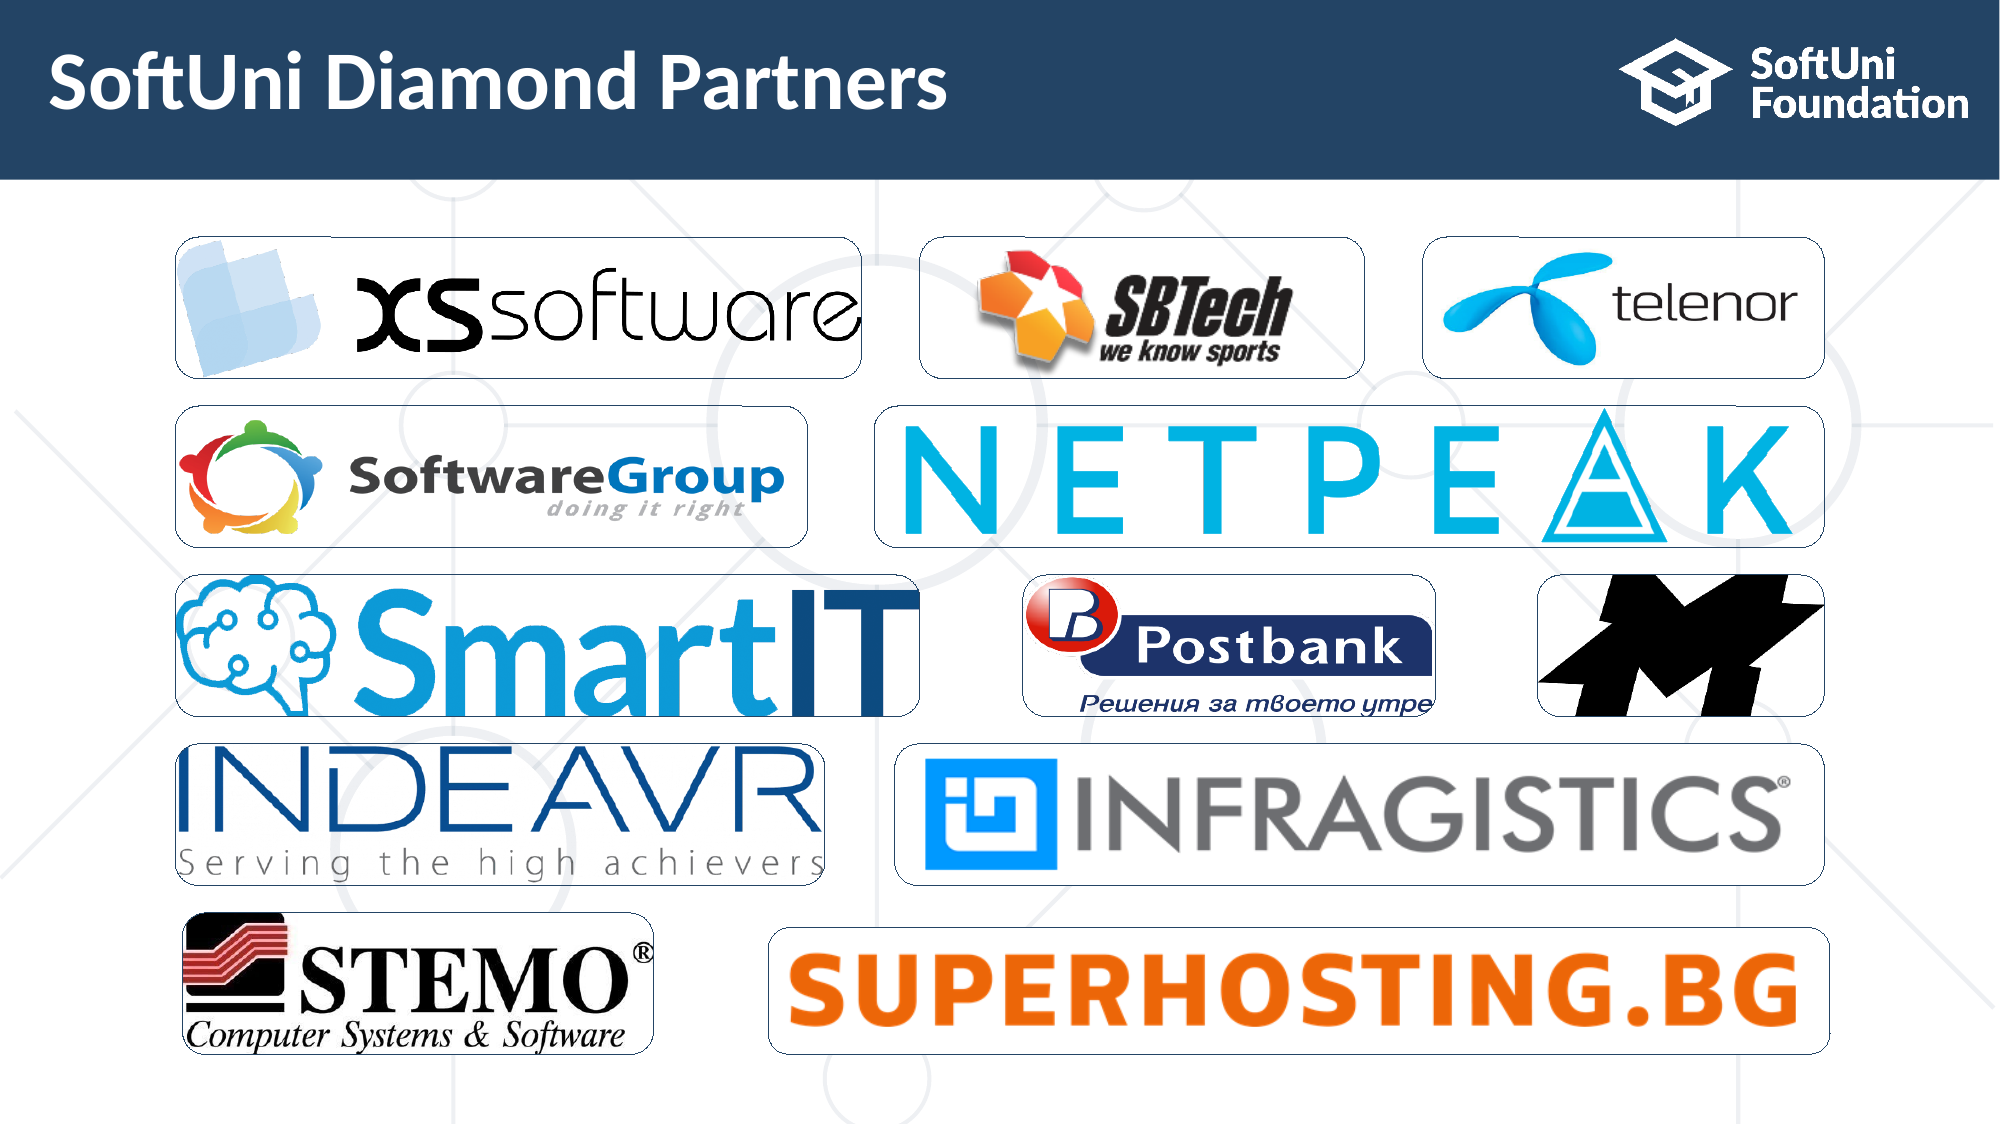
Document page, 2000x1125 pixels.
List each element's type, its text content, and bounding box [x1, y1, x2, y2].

picture [611, 706, 633, 717]
picture [182, 912, 654, 1055]
picture [264, 614, 273, 625]
picture [174, 743, 826, 886]
picture [1618, 38, 1968, 126]
picture [894, 743, 1825, 886]
picture [175, 236, 862, 379]
picture [873, 405, 1825, 548]
picture [175, 631, 287, 717]
picture [175, 574, 249, 616]
picture [184, 585, 329, 710]
title SoftUni Diamond Partners [31, 16, 1591, 162]
picture [263, 574, 921, 717]
picture [223, 615, 232, 625]
picture [767, 927, 1831, 1055]
picture [174, 405, 809, 548]
picture [516, 642, 545, 717]
picture [233, 661, 243, 670]
picture [1022, 574, 1437, 717]
picture [1537, 574, 1825, 717]
picture [919, 236, 1365, 379]
picture [466, 642, 495, 717]
picture [295, 647, 305, 656]
picture [595, 678, 625, 702]
picture [1422, 236, 1825, 379]
